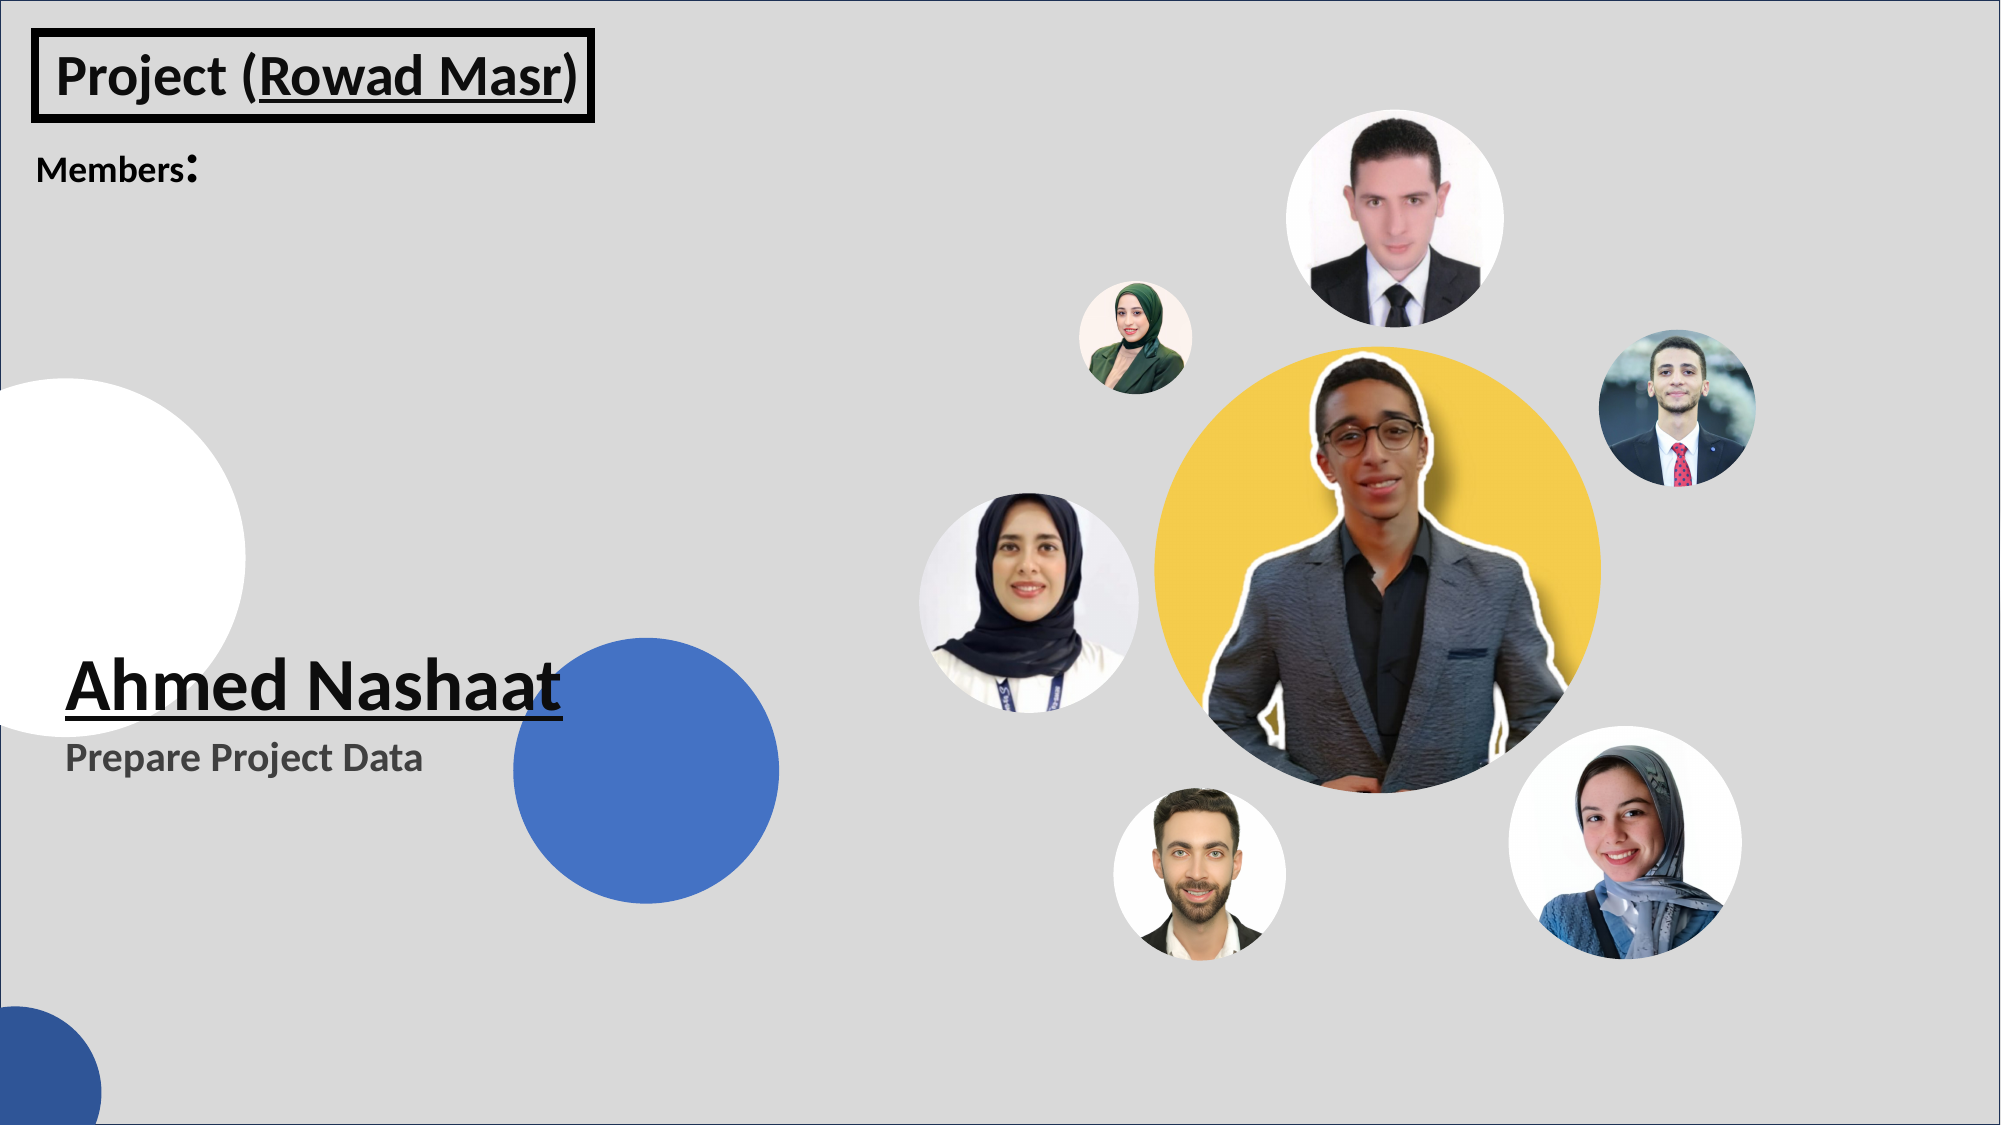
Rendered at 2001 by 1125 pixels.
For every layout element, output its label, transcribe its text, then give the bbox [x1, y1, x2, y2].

text_box [0, 377, 247, 738]
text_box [34, 24, 605, 119]
text_box [918, 492, 1140, 714]
text_box Members: [20, 112, 811, 202]
text_box [0, 0, 2000, 1125]
text_box [1507, 724, 1743, 961]
text_box [513, 636, 781, 905]
text_box [1285, 108, 1505, 329]
text_box [1153, 345, 1603, 795]
text_box [1078, 280, 1194, 396]
text_box [1597, 328, 1757, 488]
text_box Ahmed Nashaat Prepare Project Data [50, 622, 652, 787]
text_box [1112, 787, 1288, 962]
text_box [0, 1005, 103, 1125]
